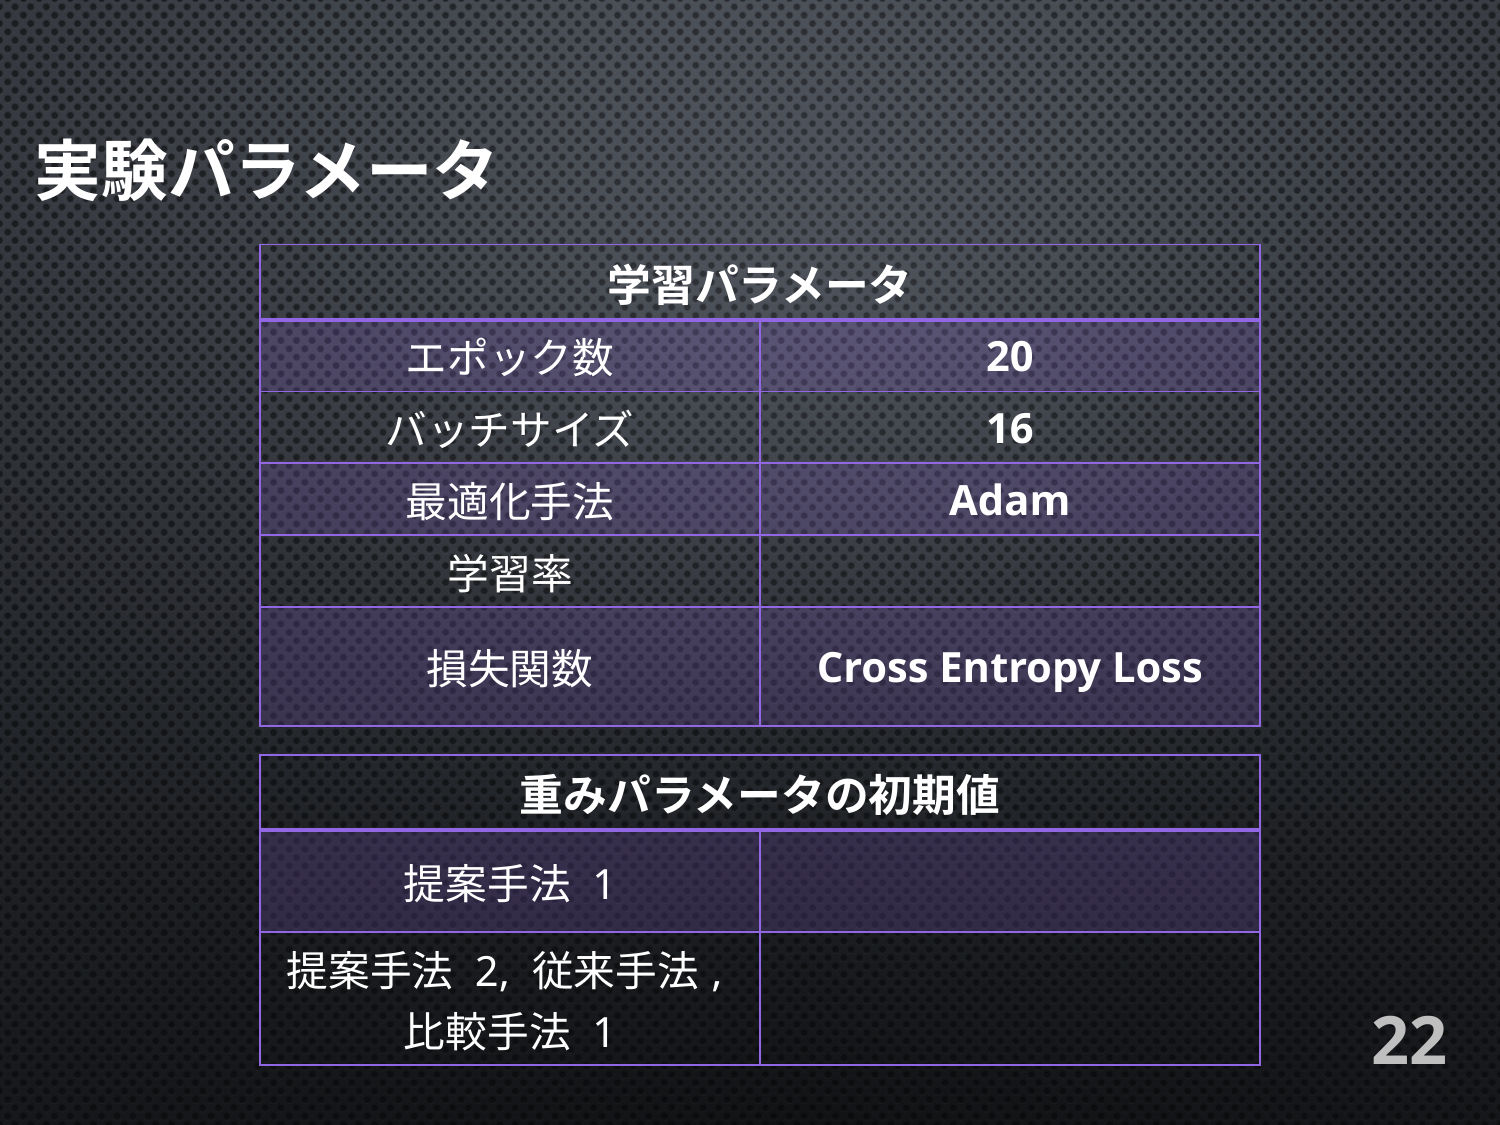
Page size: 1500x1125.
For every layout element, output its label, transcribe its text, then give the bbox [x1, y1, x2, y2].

slide_number 22 [1268, 1013, 1463, 1074]
text_box 実験パラメータ [19, 113, 1395, 234]
